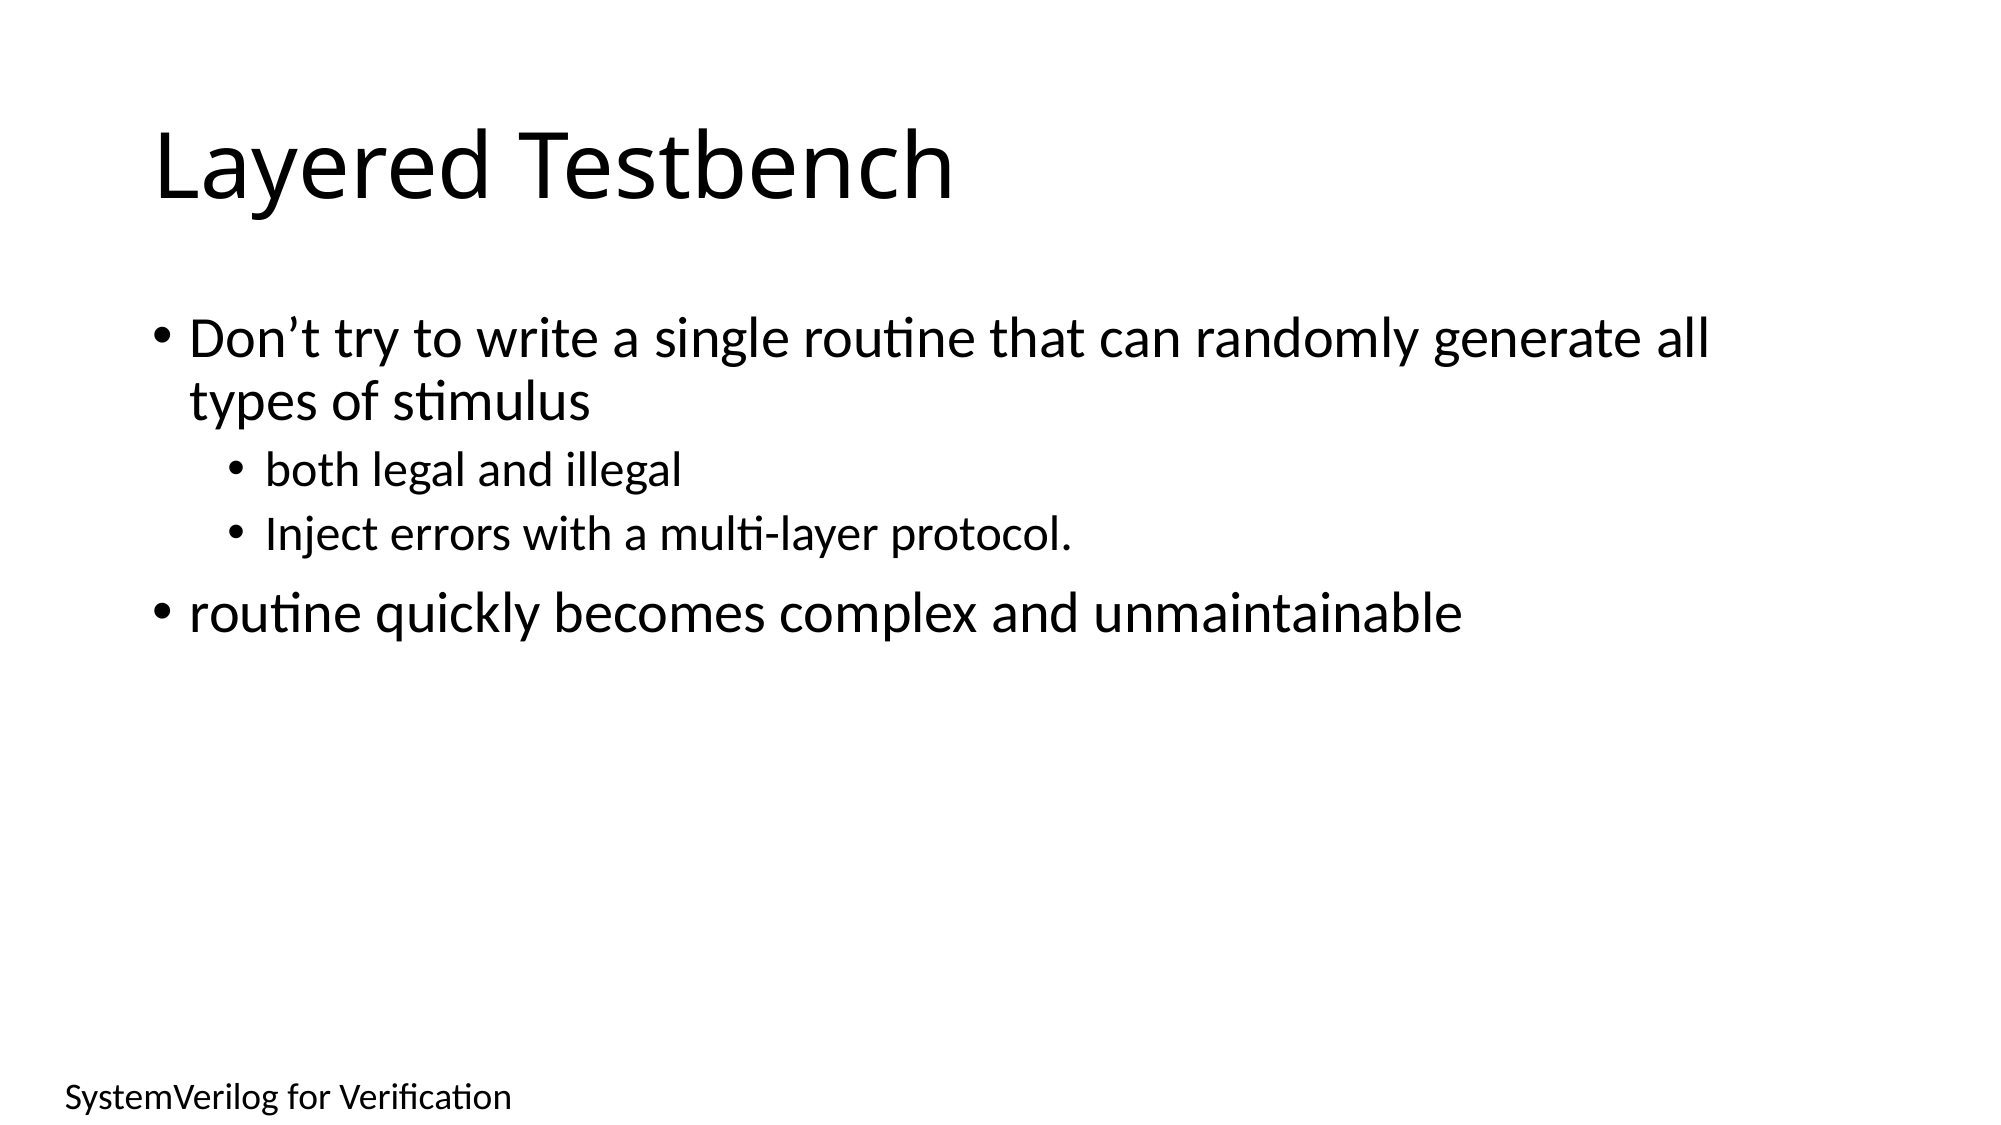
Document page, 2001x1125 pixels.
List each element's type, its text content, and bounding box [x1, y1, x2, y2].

list Don’t try to write a single routine that can randomly generate all types of stimulus both legal and illegal Inject errors with a multi-layer protocol. routine quickly becomes complex and unmaintainable [137, 299, 1863, 1014]
title Layered Testbench [137, 59, 1863, 278]
text_box SystemVerilog for Verification [50, 1064, 1050, 1125]
